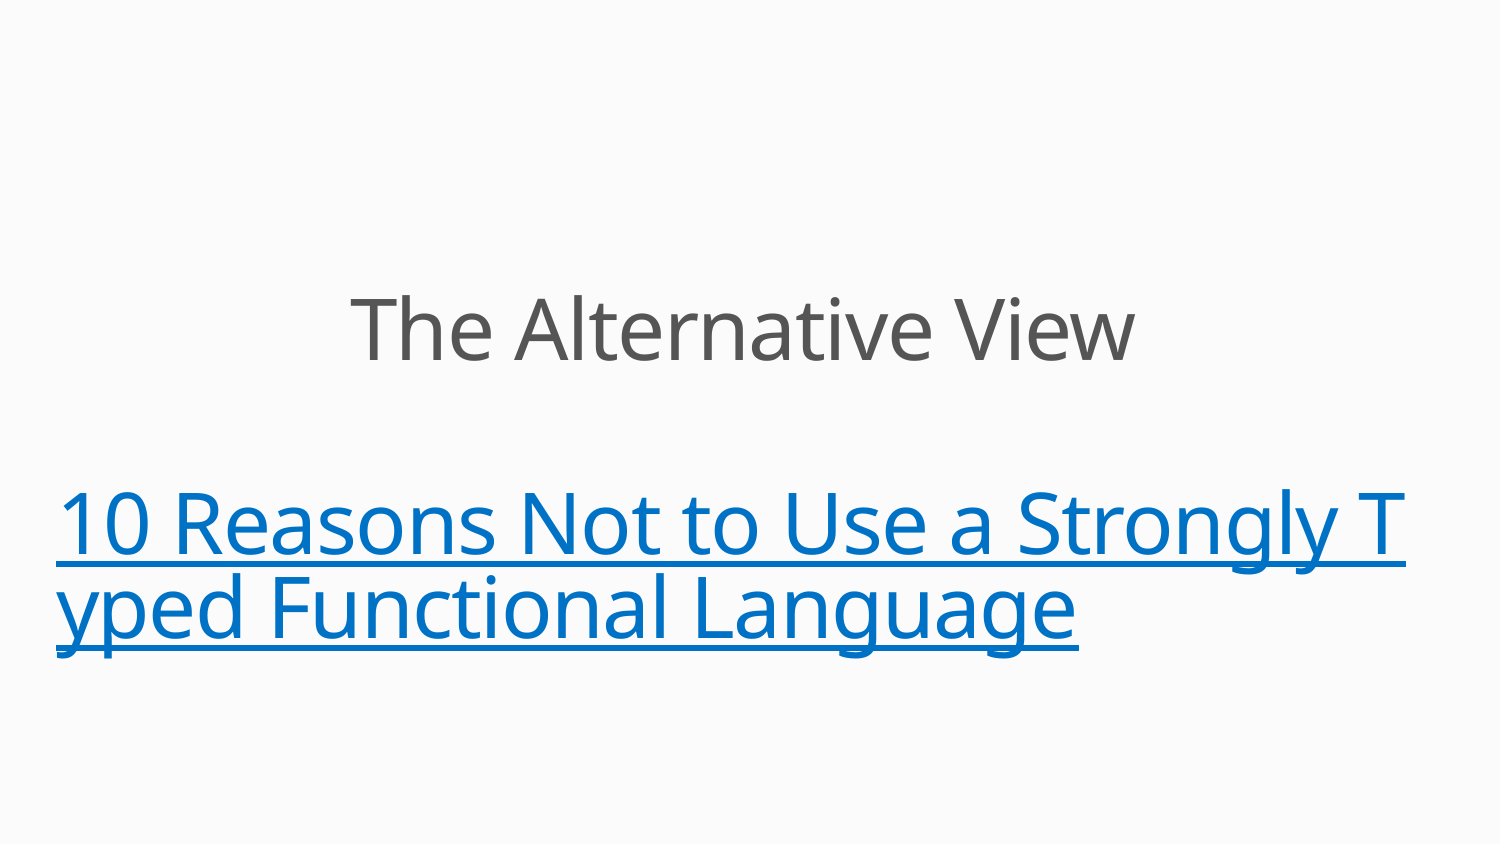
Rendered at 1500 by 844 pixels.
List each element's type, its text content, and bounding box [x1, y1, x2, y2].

title The Alternative View 10 Reasons Not to Use a Strongly Typed Functional Language [56, 286, 1431, 659]
